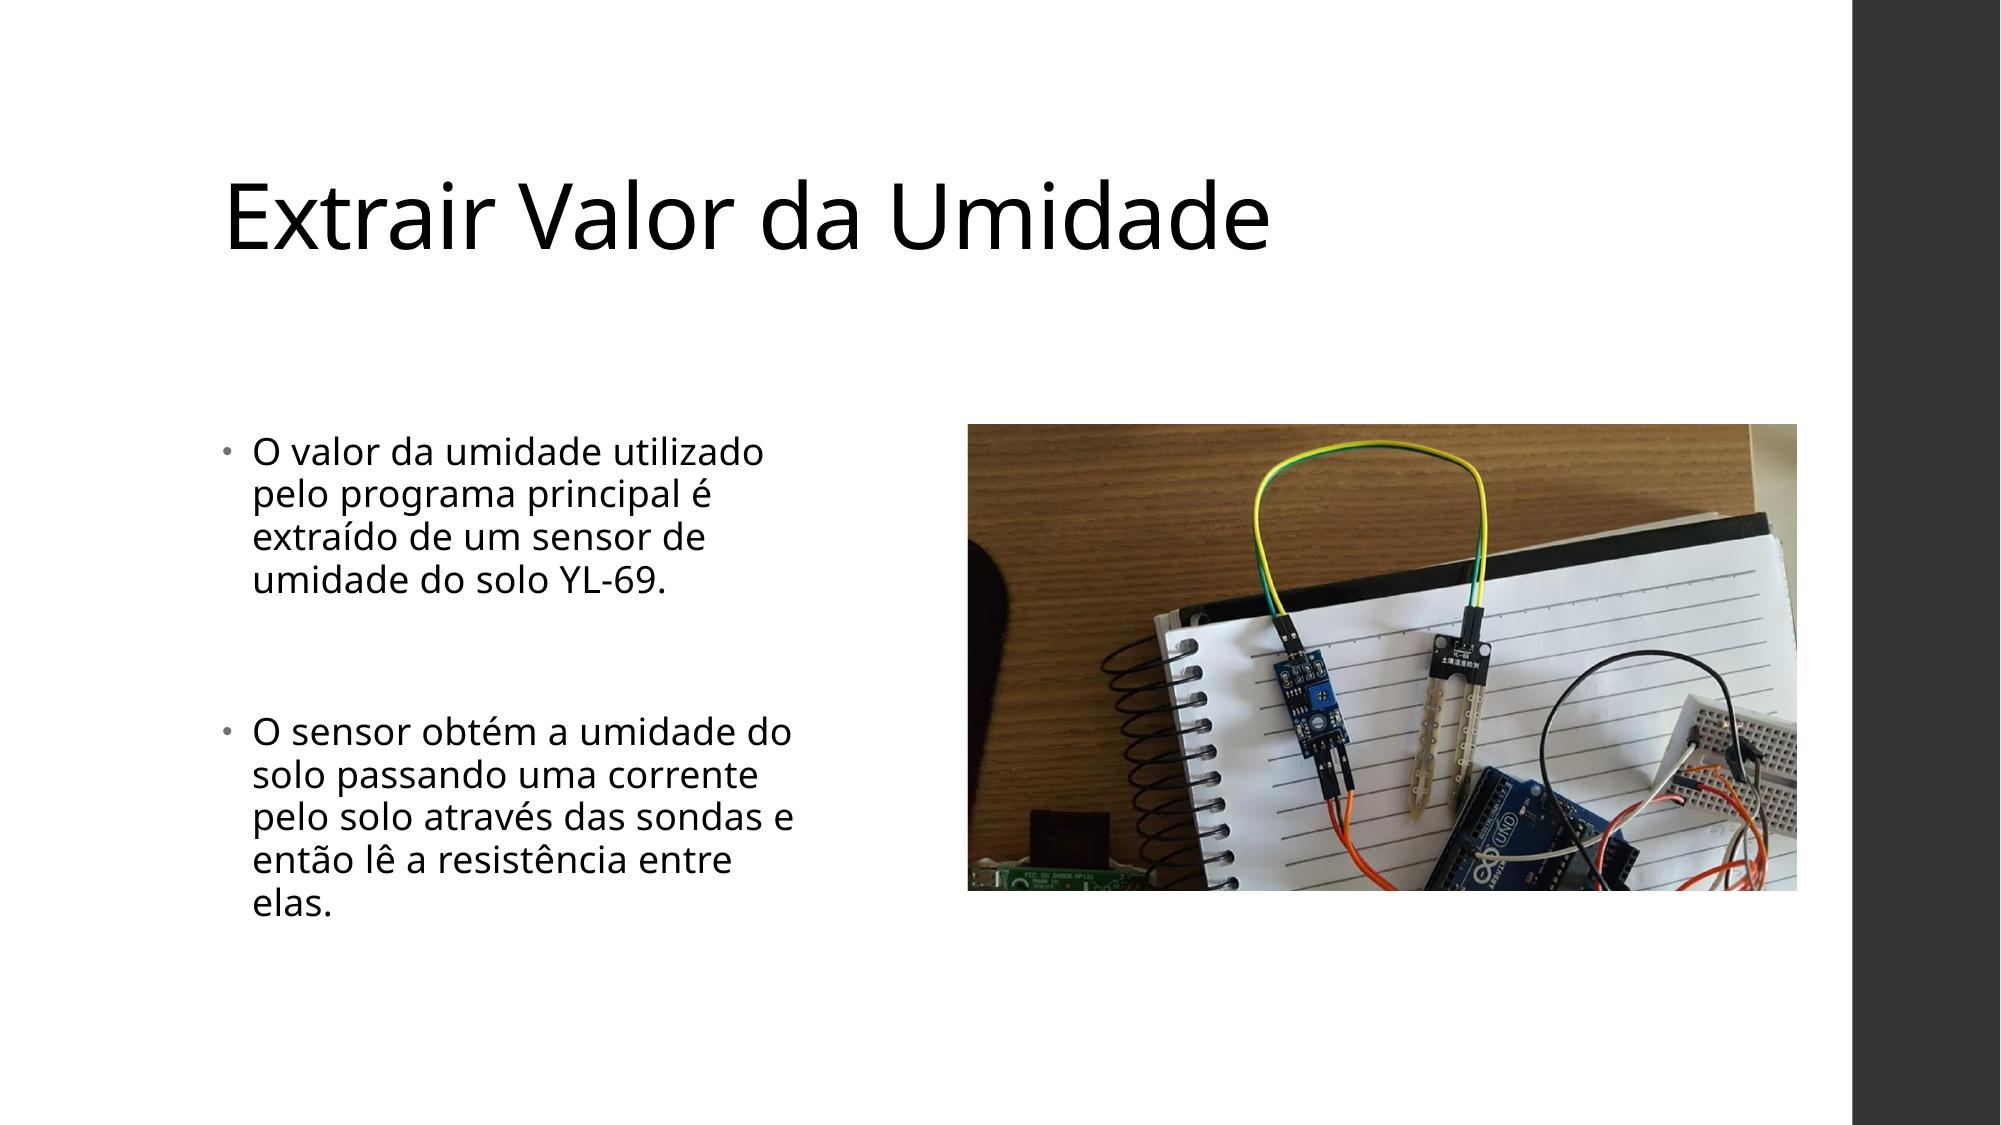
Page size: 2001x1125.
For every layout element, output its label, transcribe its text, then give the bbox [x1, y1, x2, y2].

title Extrair Valor da Umidade [206, 60, 1797, 278]
list O valor da umidade utilizado pelo programa principal é extraído de um sensor de umidade do solo YL-69. O sensor obtém a umidade do solo passando uma corrente pelo solo através das sondas e então lê a resistência entre elas. [206, 423, 829, 1125]
picture [969, 241, 1797, 1072]
